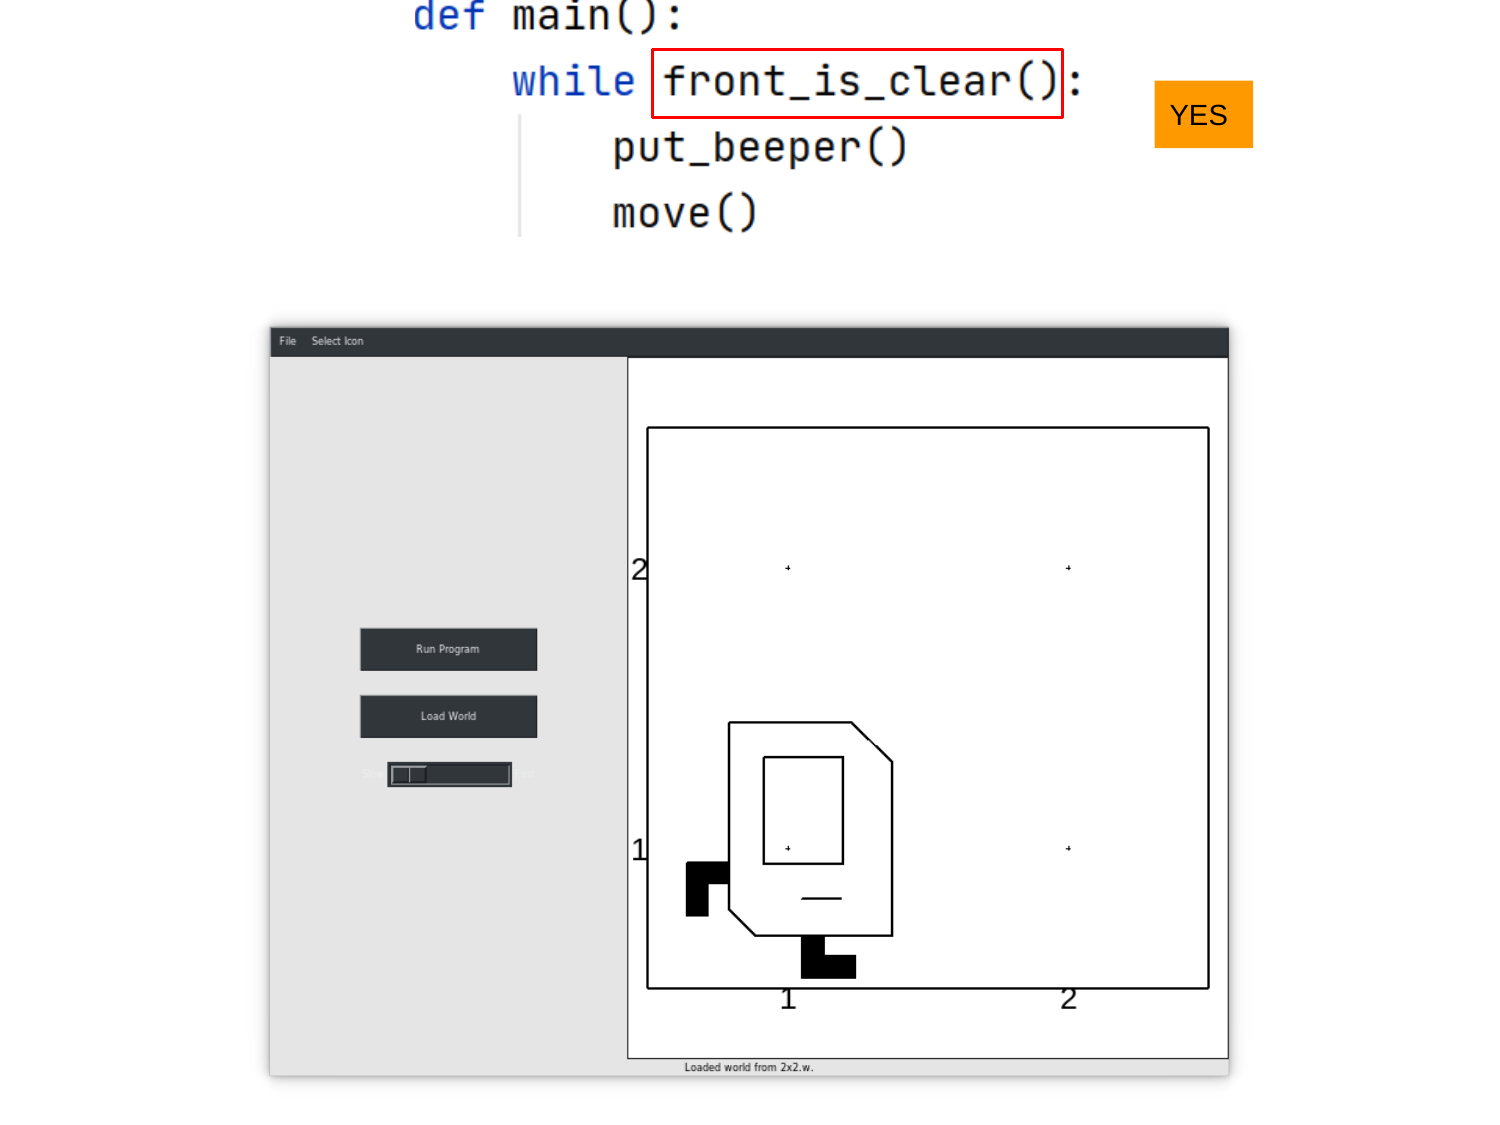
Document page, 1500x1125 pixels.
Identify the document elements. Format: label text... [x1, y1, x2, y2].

text_box YES [1154, 80, 1254, 149]
picture [246, 303, 1254, 1101]
picture [415, 0, 1085, 237]
